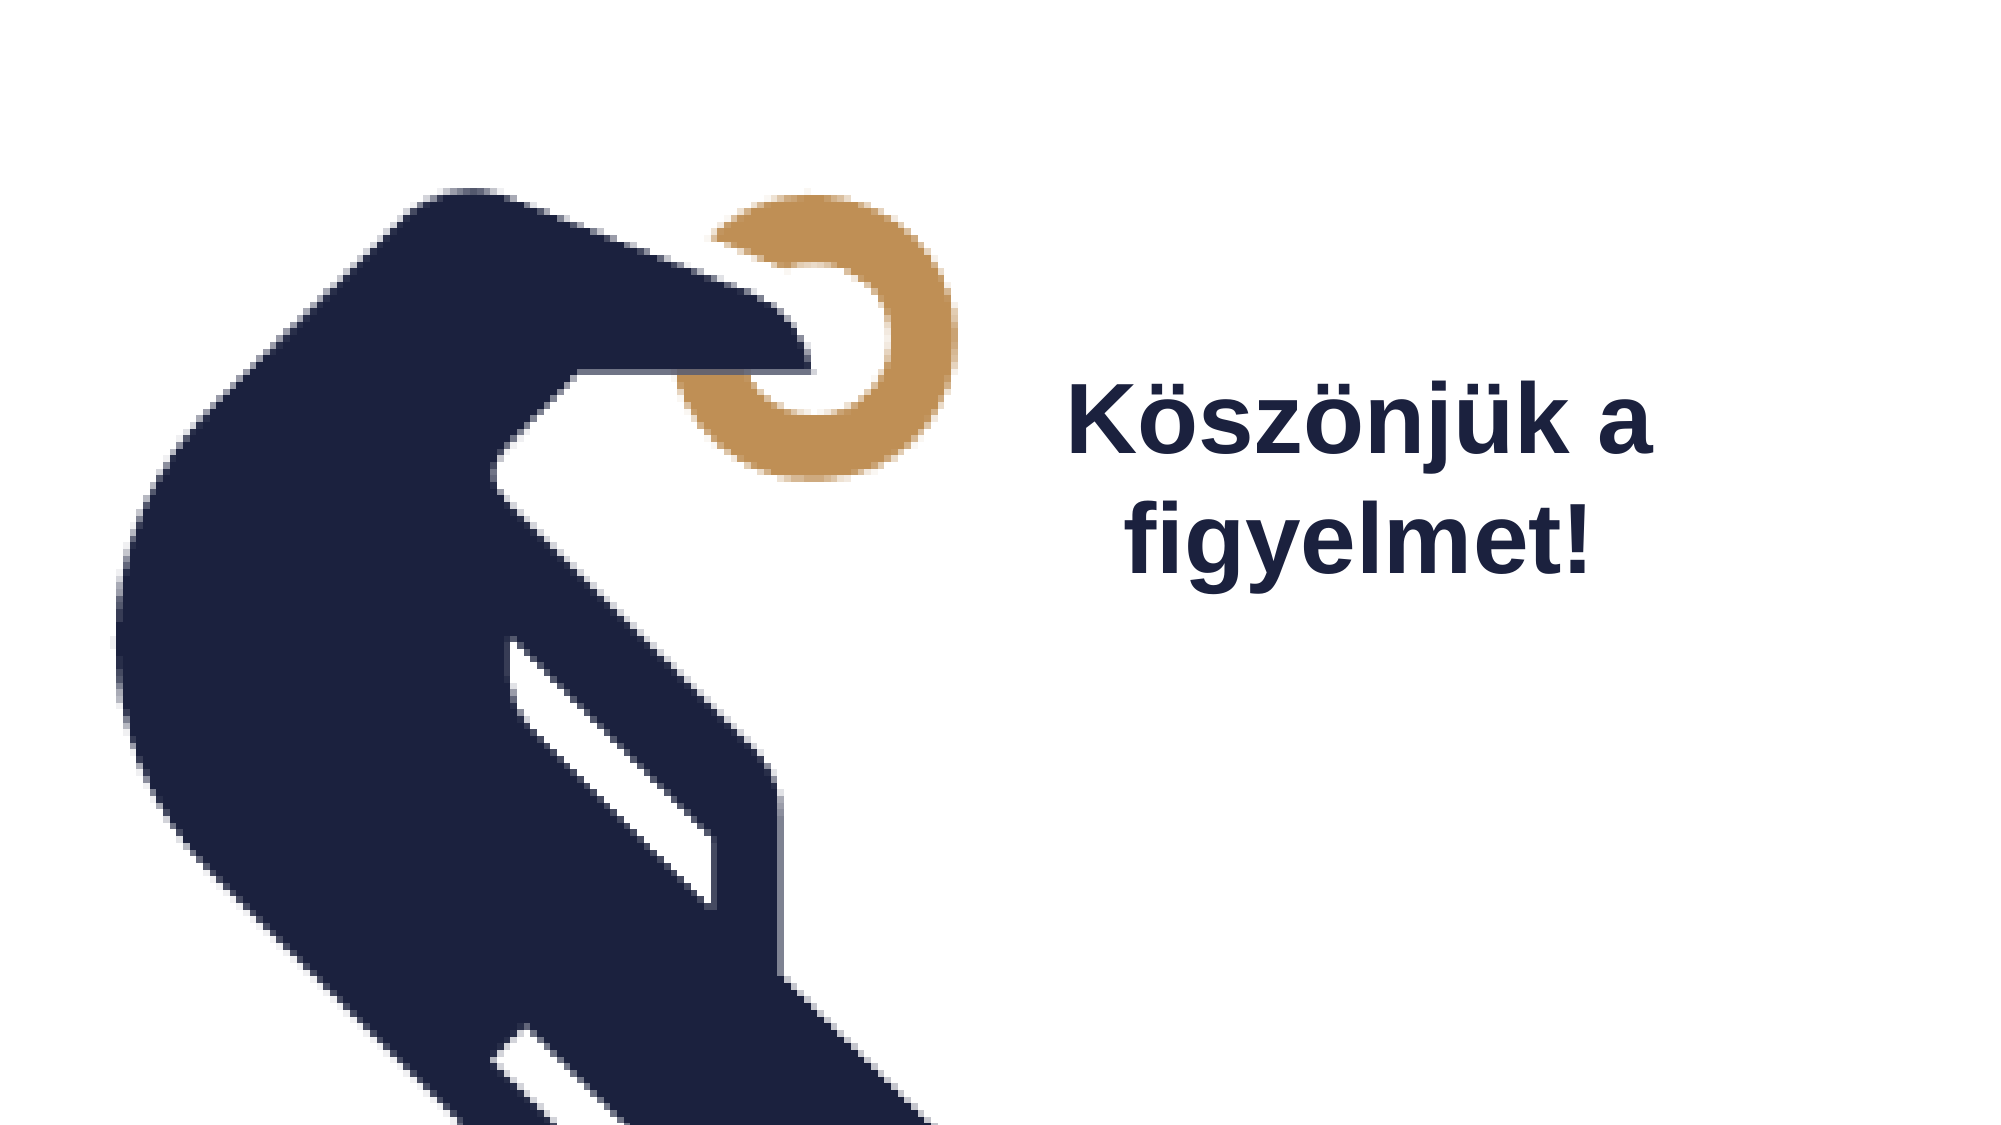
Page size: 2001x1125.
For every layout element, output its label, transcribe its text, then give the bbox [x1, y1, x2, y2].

picture [110, 182, 1045, 1125]
text_box Köszönjük a figyelmet! [1044, 353, 1675, 594]
